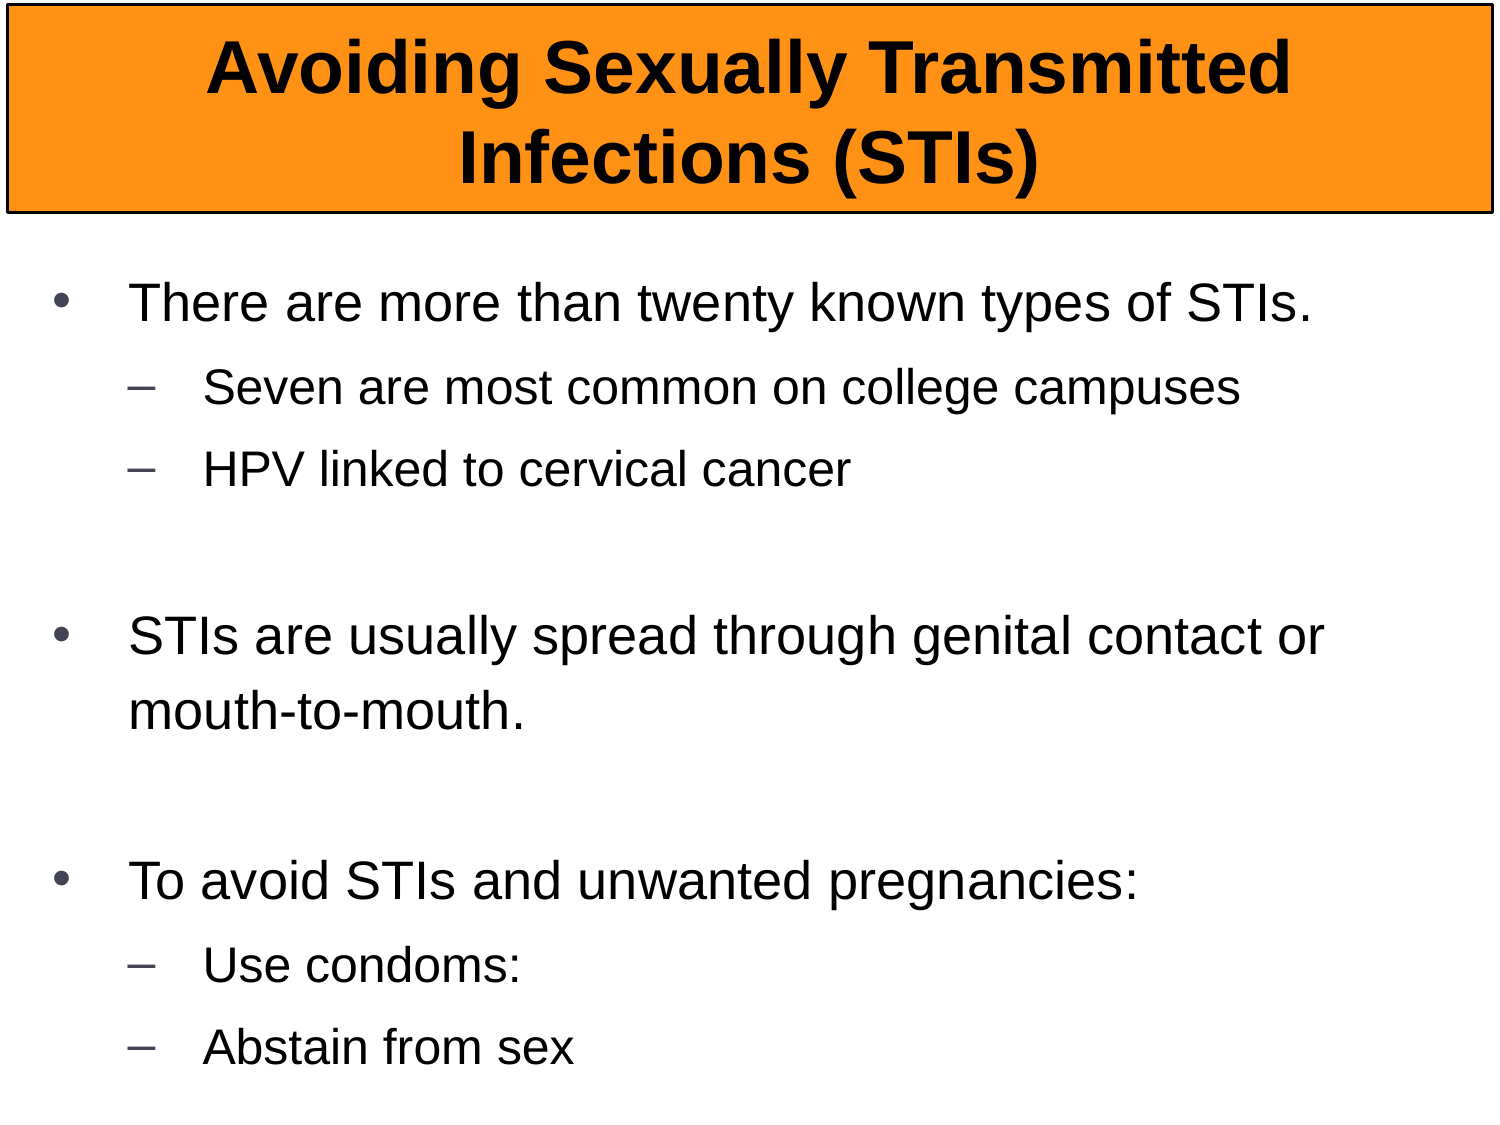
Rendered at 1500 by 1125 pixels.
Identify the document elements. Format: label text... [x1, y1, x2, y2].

list There are more than twenty known types of STIs. Seven are most common on college campuses HPV linked to cervical cancer STIs are usually spread through genital contact or mouth-to-mouth. To avoid STIs and unwanted pregnancies: Use condoms: Abstain from sex [37, 249, 1475, 1043]
title Avoiding Sexually Transmitted Infections (STIs) [7, 4, 1493, 213]
